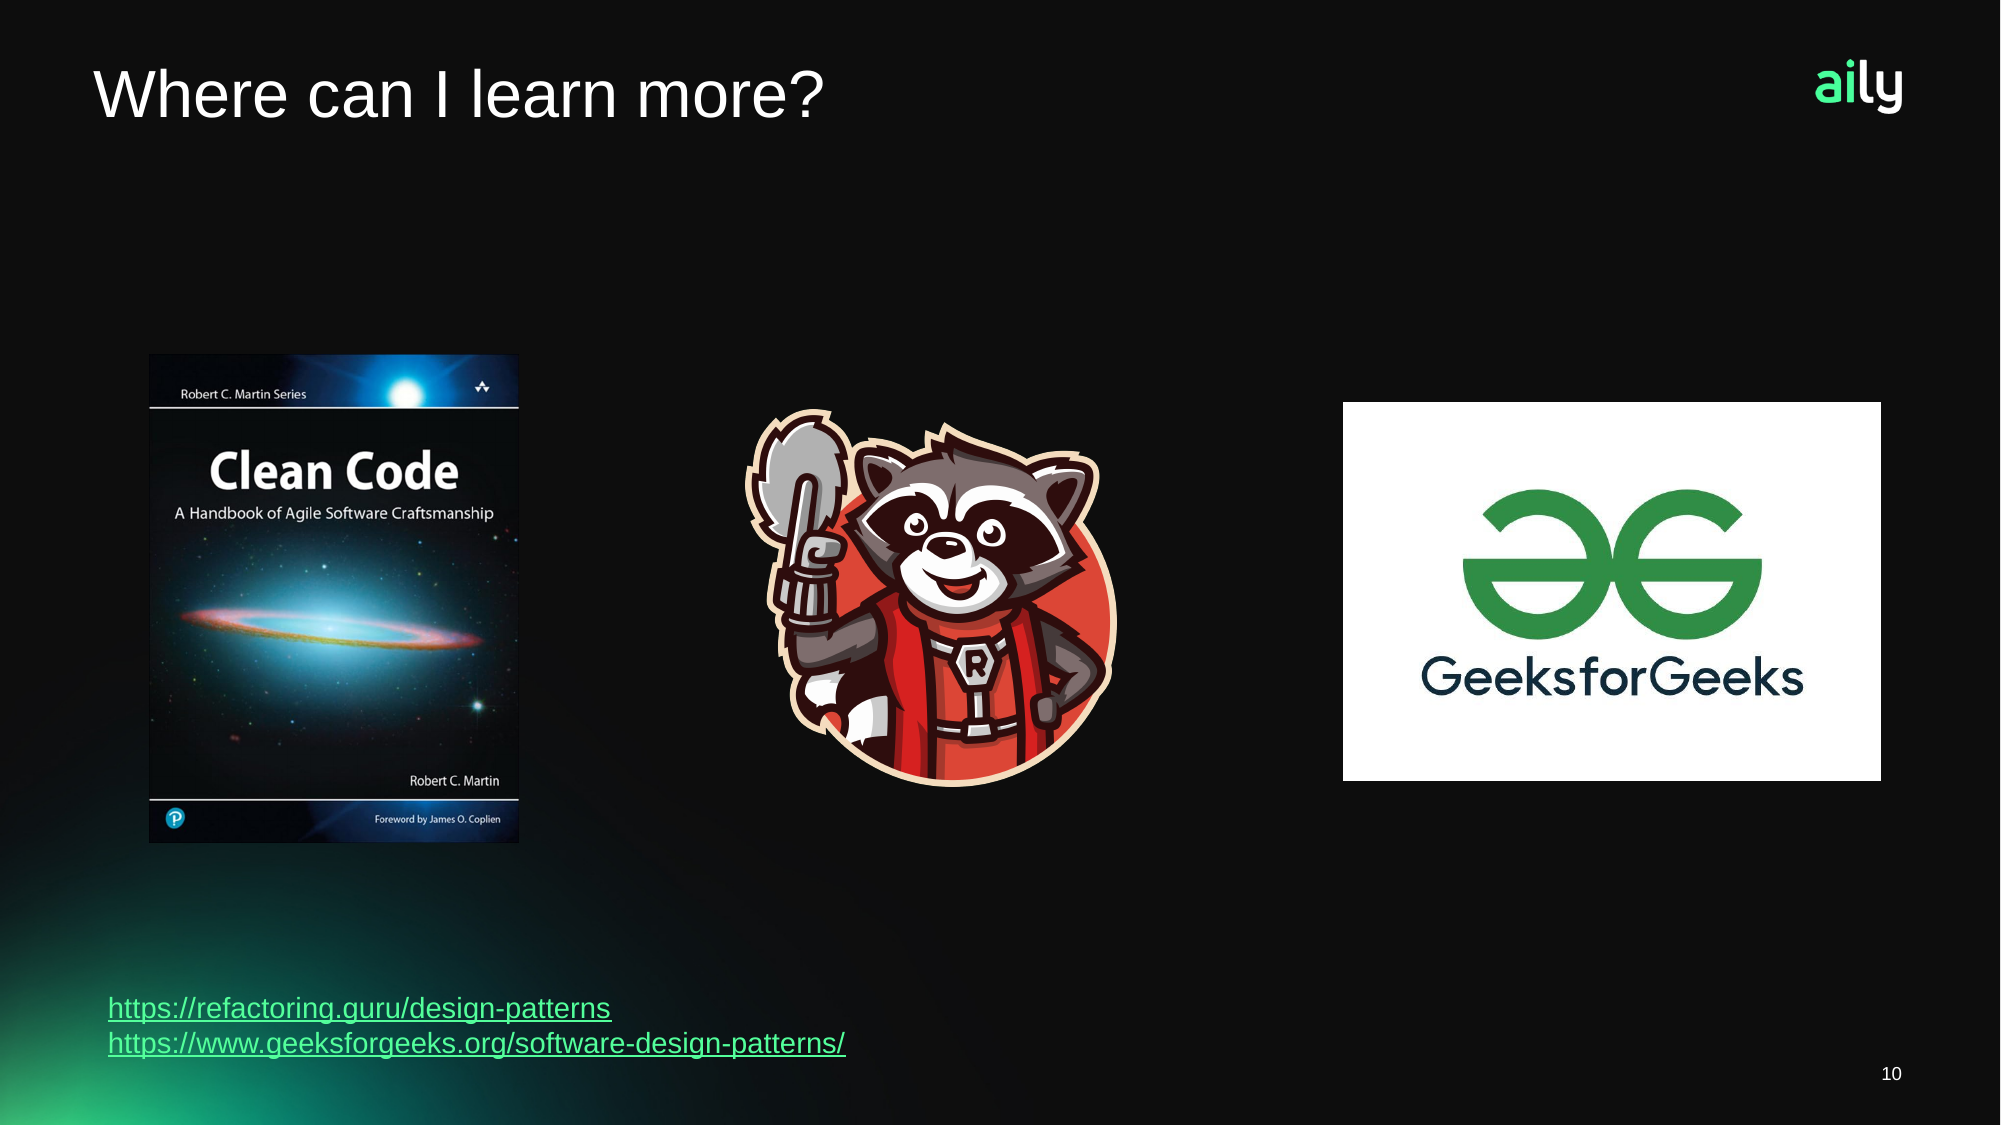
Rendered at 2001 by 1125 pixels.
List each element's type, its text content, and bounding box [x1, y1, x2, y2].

slide_number 10 [1452, 1042, 1903, 1103]
picture [0, 0, 2001, 1125]
text_box https://refactoring.guru/design-patterns https://www.geeksforgeeks.org/software-design-patterns/ [93, 982, 1111, 1102]
title Where can I learn more? [93, 59, 1786, 149]
